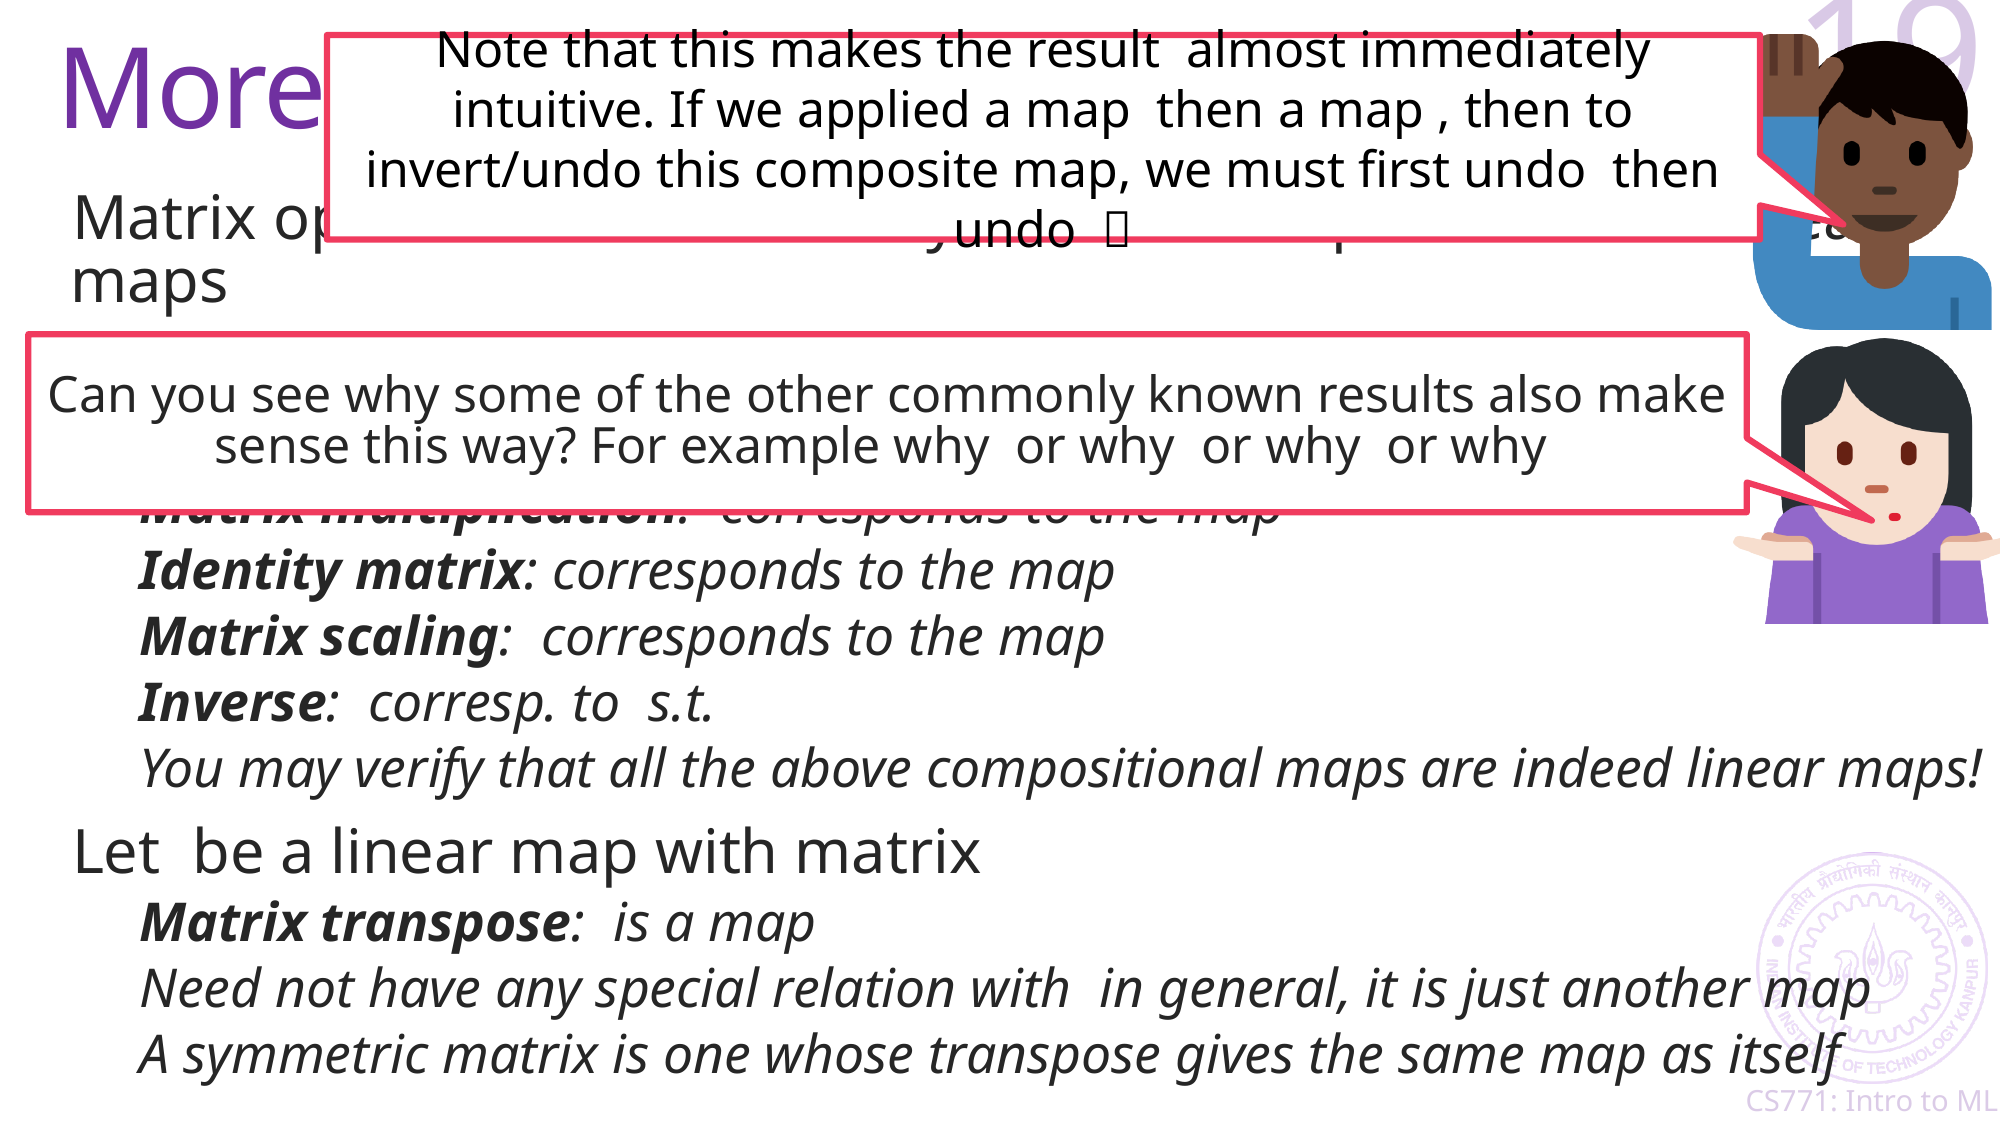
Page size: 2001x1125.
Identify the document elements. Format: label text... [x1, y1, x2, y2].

title More on Compositional Linear Maps [41, 5, 1945, 183]
picture [1733, 337, 2000, 624]
picture [1724, 34, 2000, 330]
slide_number 19 [1520, 6, 2000, 34]
